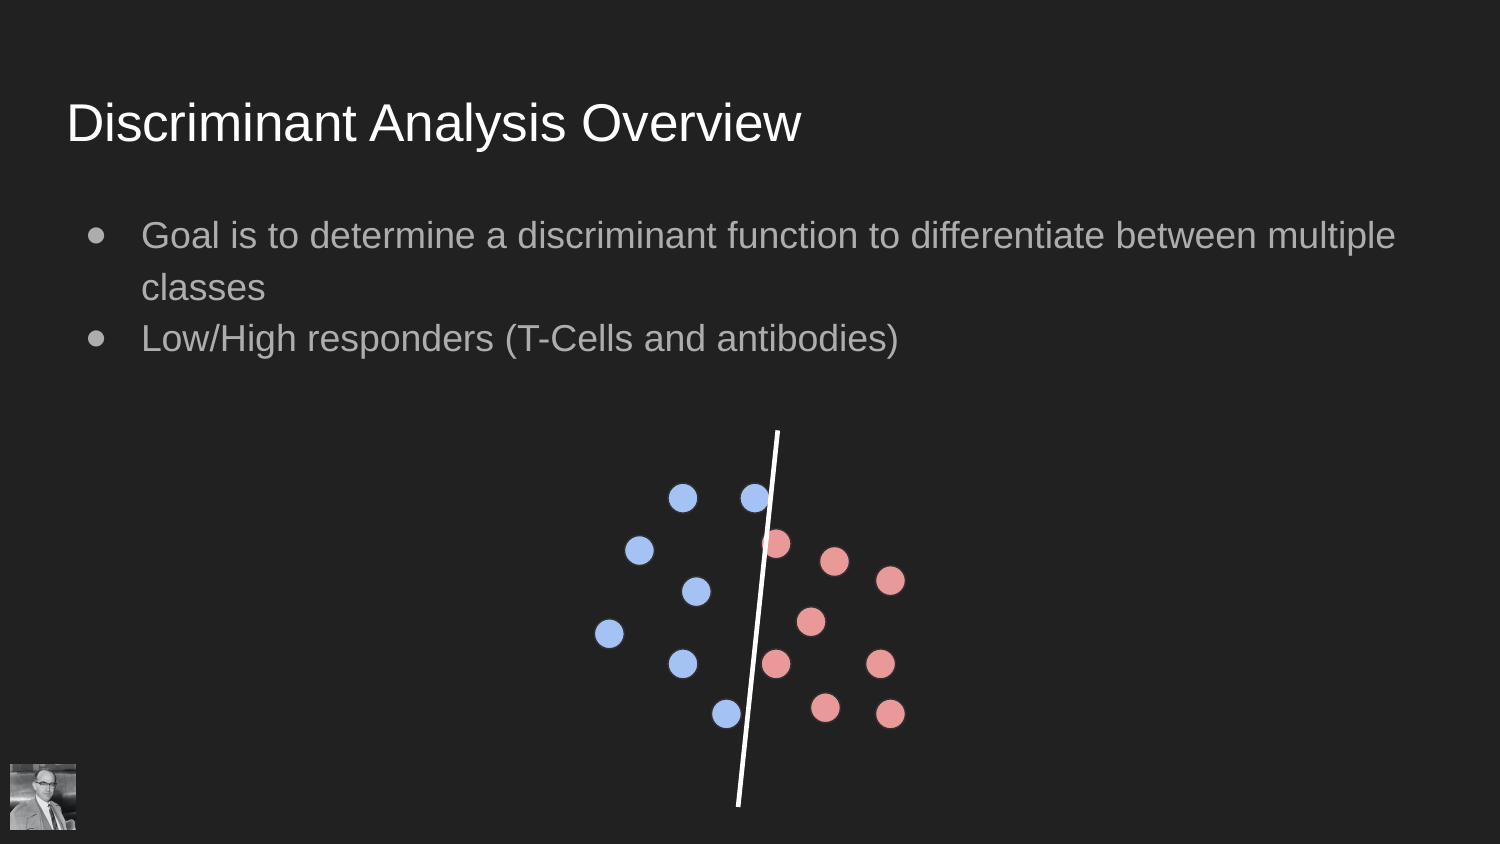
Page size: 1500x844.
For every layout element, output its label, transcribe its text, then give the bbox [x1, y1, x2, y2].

text_box [681, 576, 712, 607]
text_box [594, 618, 625, 649]
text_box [737, 430, 779, 808]
text_box [875, 565, 906, 596]
text_box [624, 535, 655, 566]
text_box [875, 698, 906, 729]
text_box [819, 546, 850, 577]
text_box [784, 651, 792, 677]
text_box [711, 698, 732, 729]
text_box [796, 606, 827, 637]
list Goal is to determine a discriminant function to differentiate between multiple classes Low/High responders (T-Cells and antibodies) [51, 189, 1449, 397]
text_box [667, 648, 699, 679]
text_box [810, 692, 841, 723]
title Discriminant Analysis Overview [51, 72, 1449, 167]
text_box [784, 530, 792, 557]
text_box [865, 648, 896, 679]
text_box [667, 483, 699, 514]
picture [10, 764, 76, 830]
